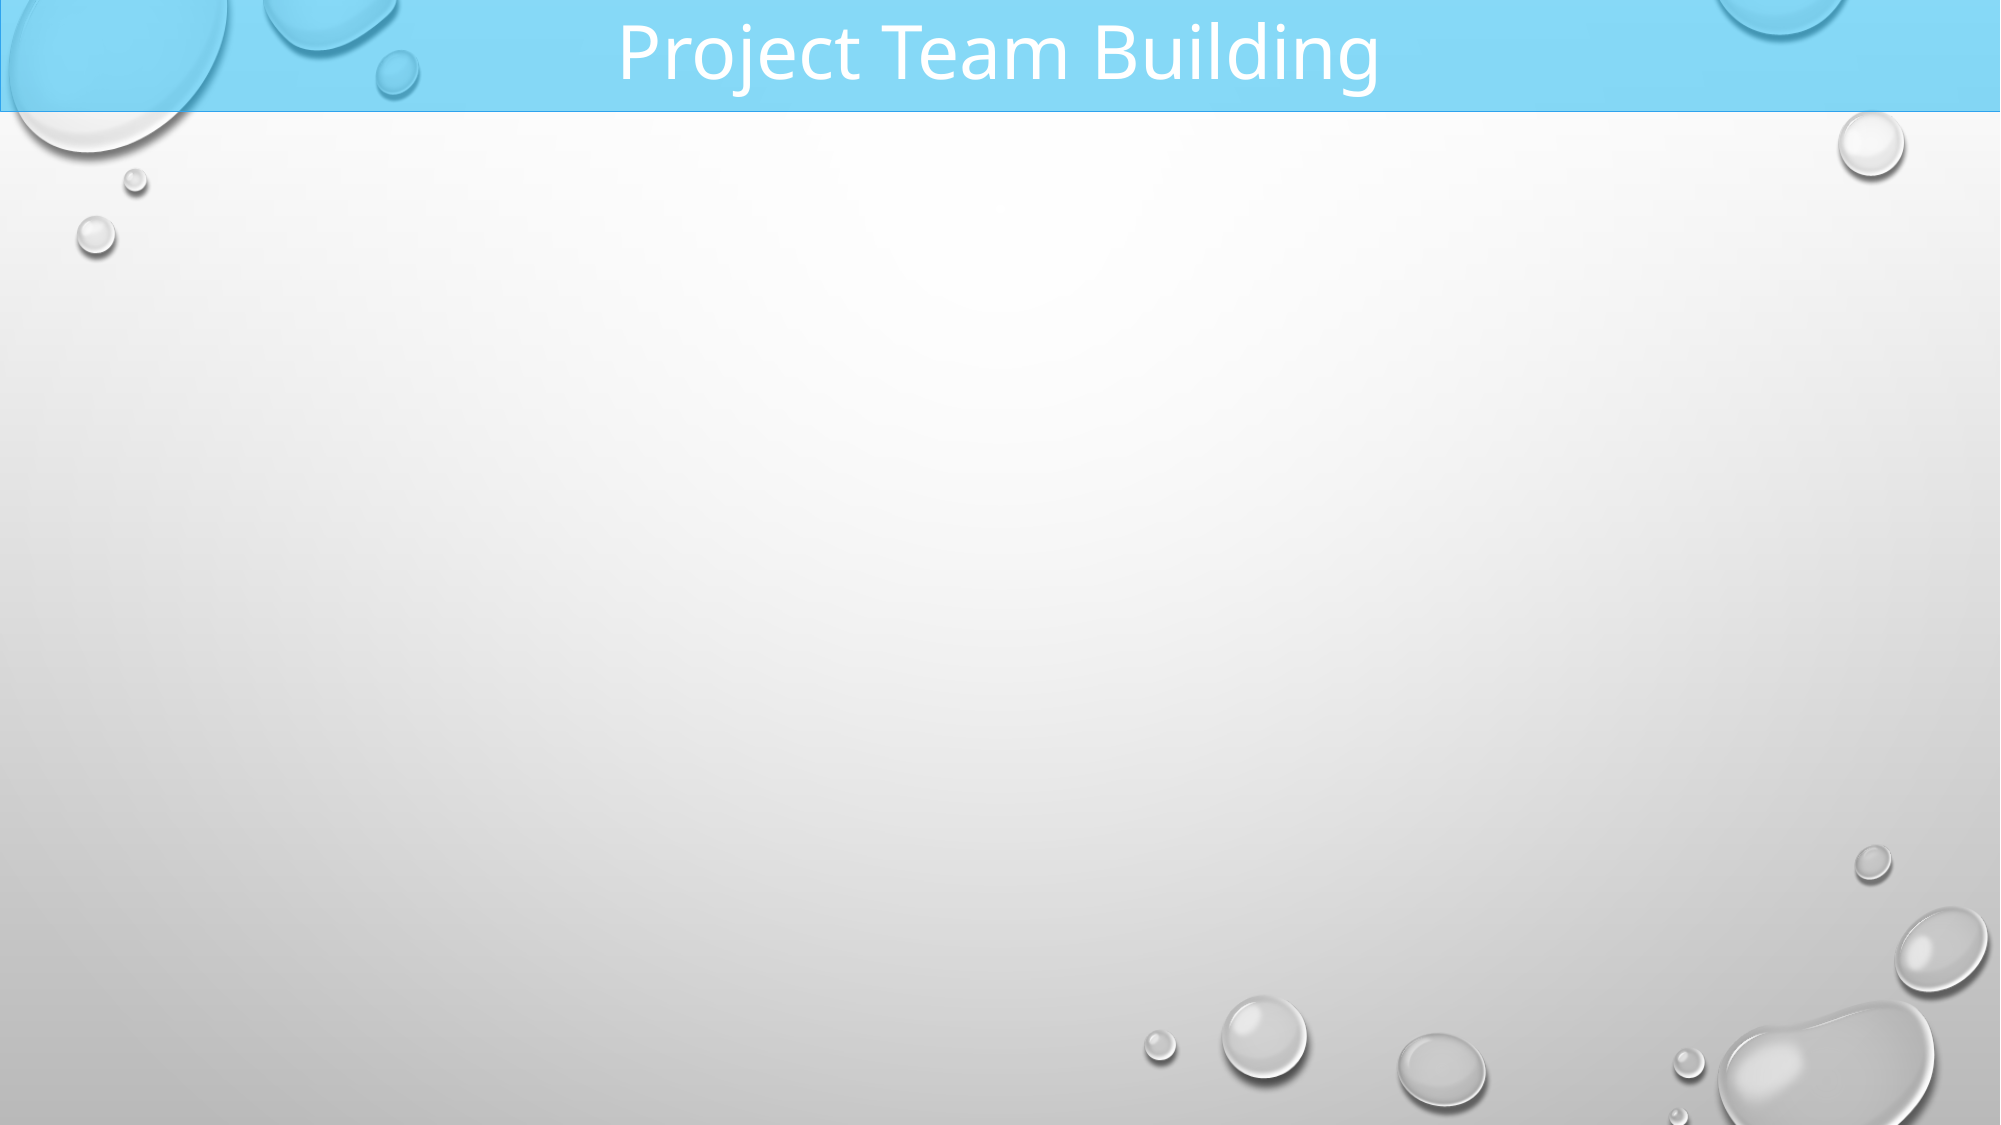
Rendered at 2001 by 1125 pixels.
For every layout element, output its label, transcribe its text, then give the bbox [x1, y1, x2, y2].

title Project Team Building [0, 0, 2000, 112]
picture [0, 112, 2000, 1125]
